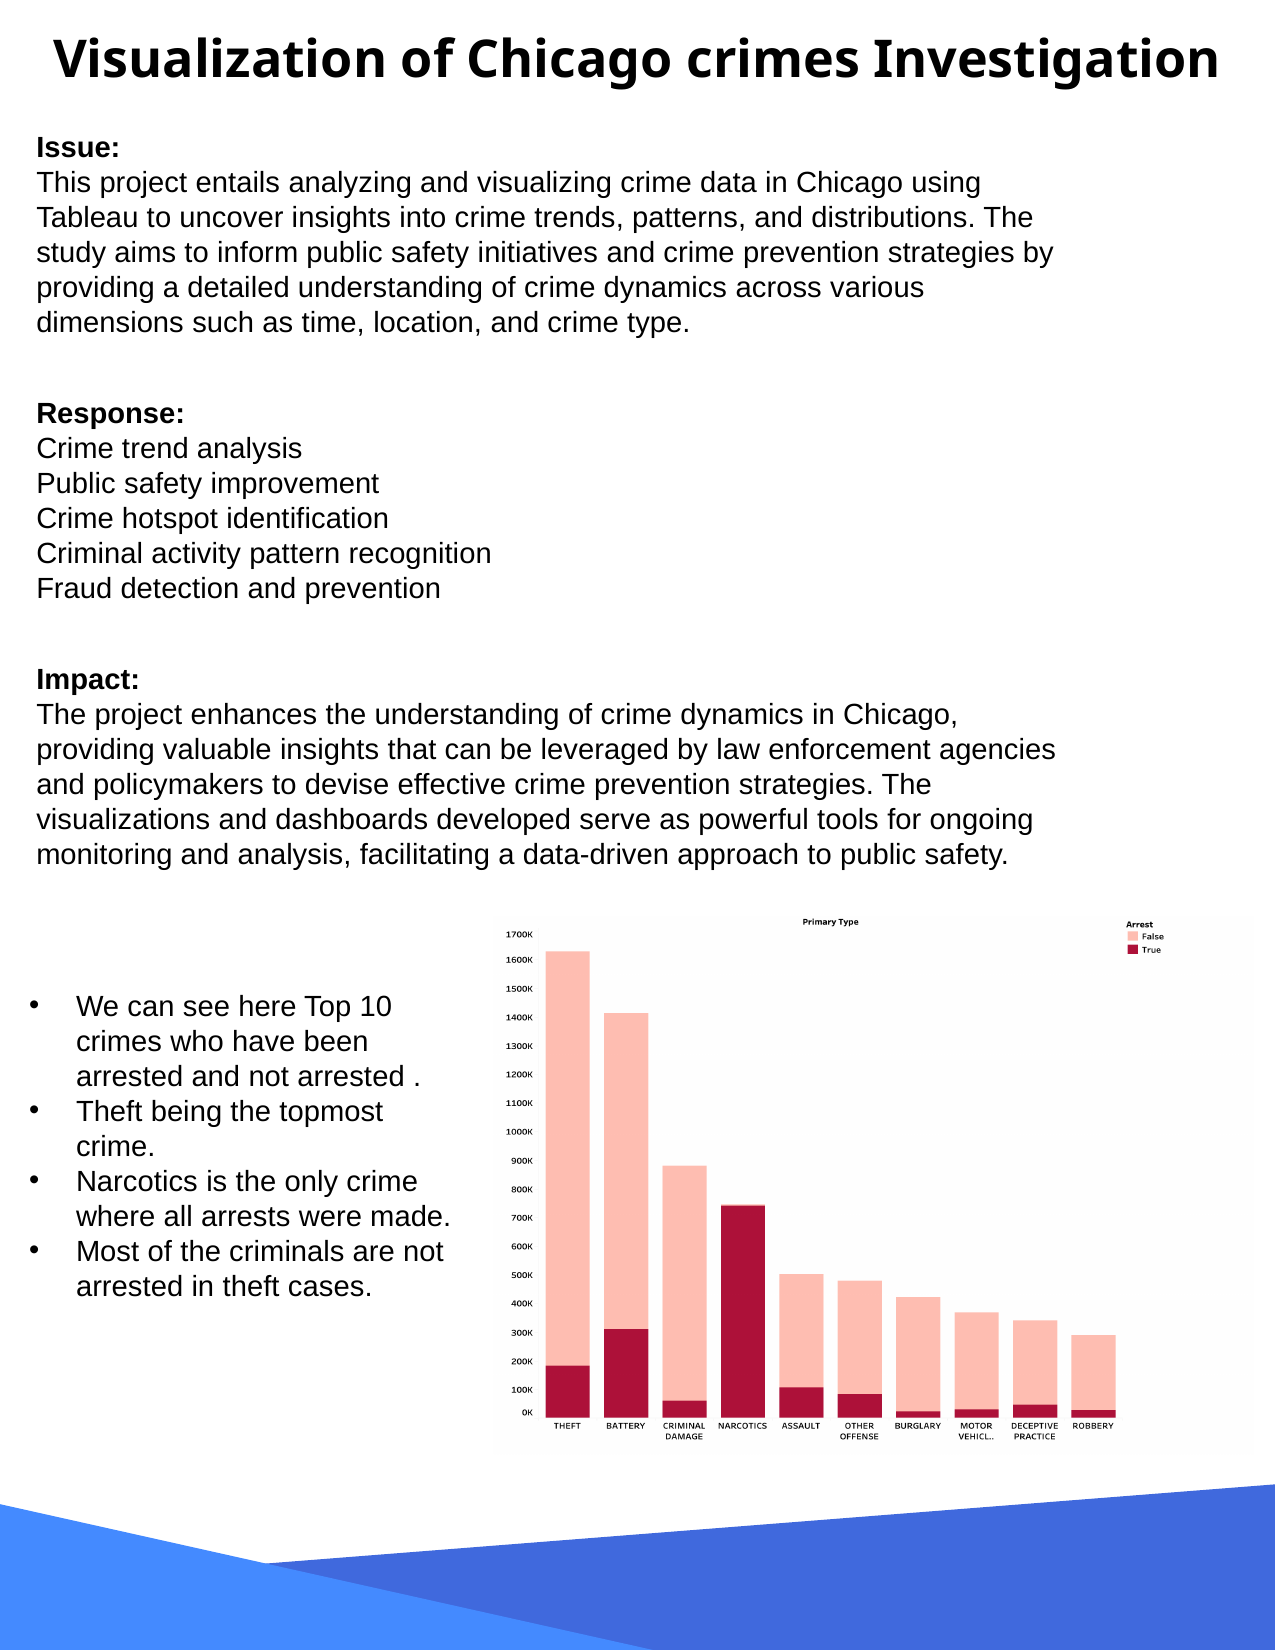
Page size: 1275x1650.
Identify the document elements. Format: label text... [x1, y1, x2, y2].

text_box We can see here Top 10 crimes who have been arrested and not arrested . Theft being the topmost crime. Narcotics is the only crime where all arrests were made. Most of the criminals are not arrested in theft cases. [21, 979, 463, 1310]
text_box Impact: The project enhances the understanding of crime dynamics in Chicago, providing valuable insights that can be leveraged by law enforcement agencies and policymakers to devise effective crime prevention strategies. The visualizations and dashboards developed serve as powerful tools for ongoing monitoring and analysis, facilitating a data-driven approach to public safety. [21, 652, 1094, 878]
text_box Issue: This project entails analyzing and visualizing crime data in Chicago using Tableau to uncover insights into crime trends, patterns, and distributions. The study aims to inform public safety initiatives and crime prevention strategies by providing a detailed understanding of crime dynamics across various dimensions such as time, location, and crime type. [21, 120, 1094, 346]
text_box Response: Crime trend analysis Public safety improvement Crime hotspot identification Criminal activity pattern recognition Fraud detection and prevention [21, 386, 1125, 612]
text_box Visualization of Chicago crimes Investigation [0, 10, 1275, 104]
picture [492, 916, 1254, 1455]
